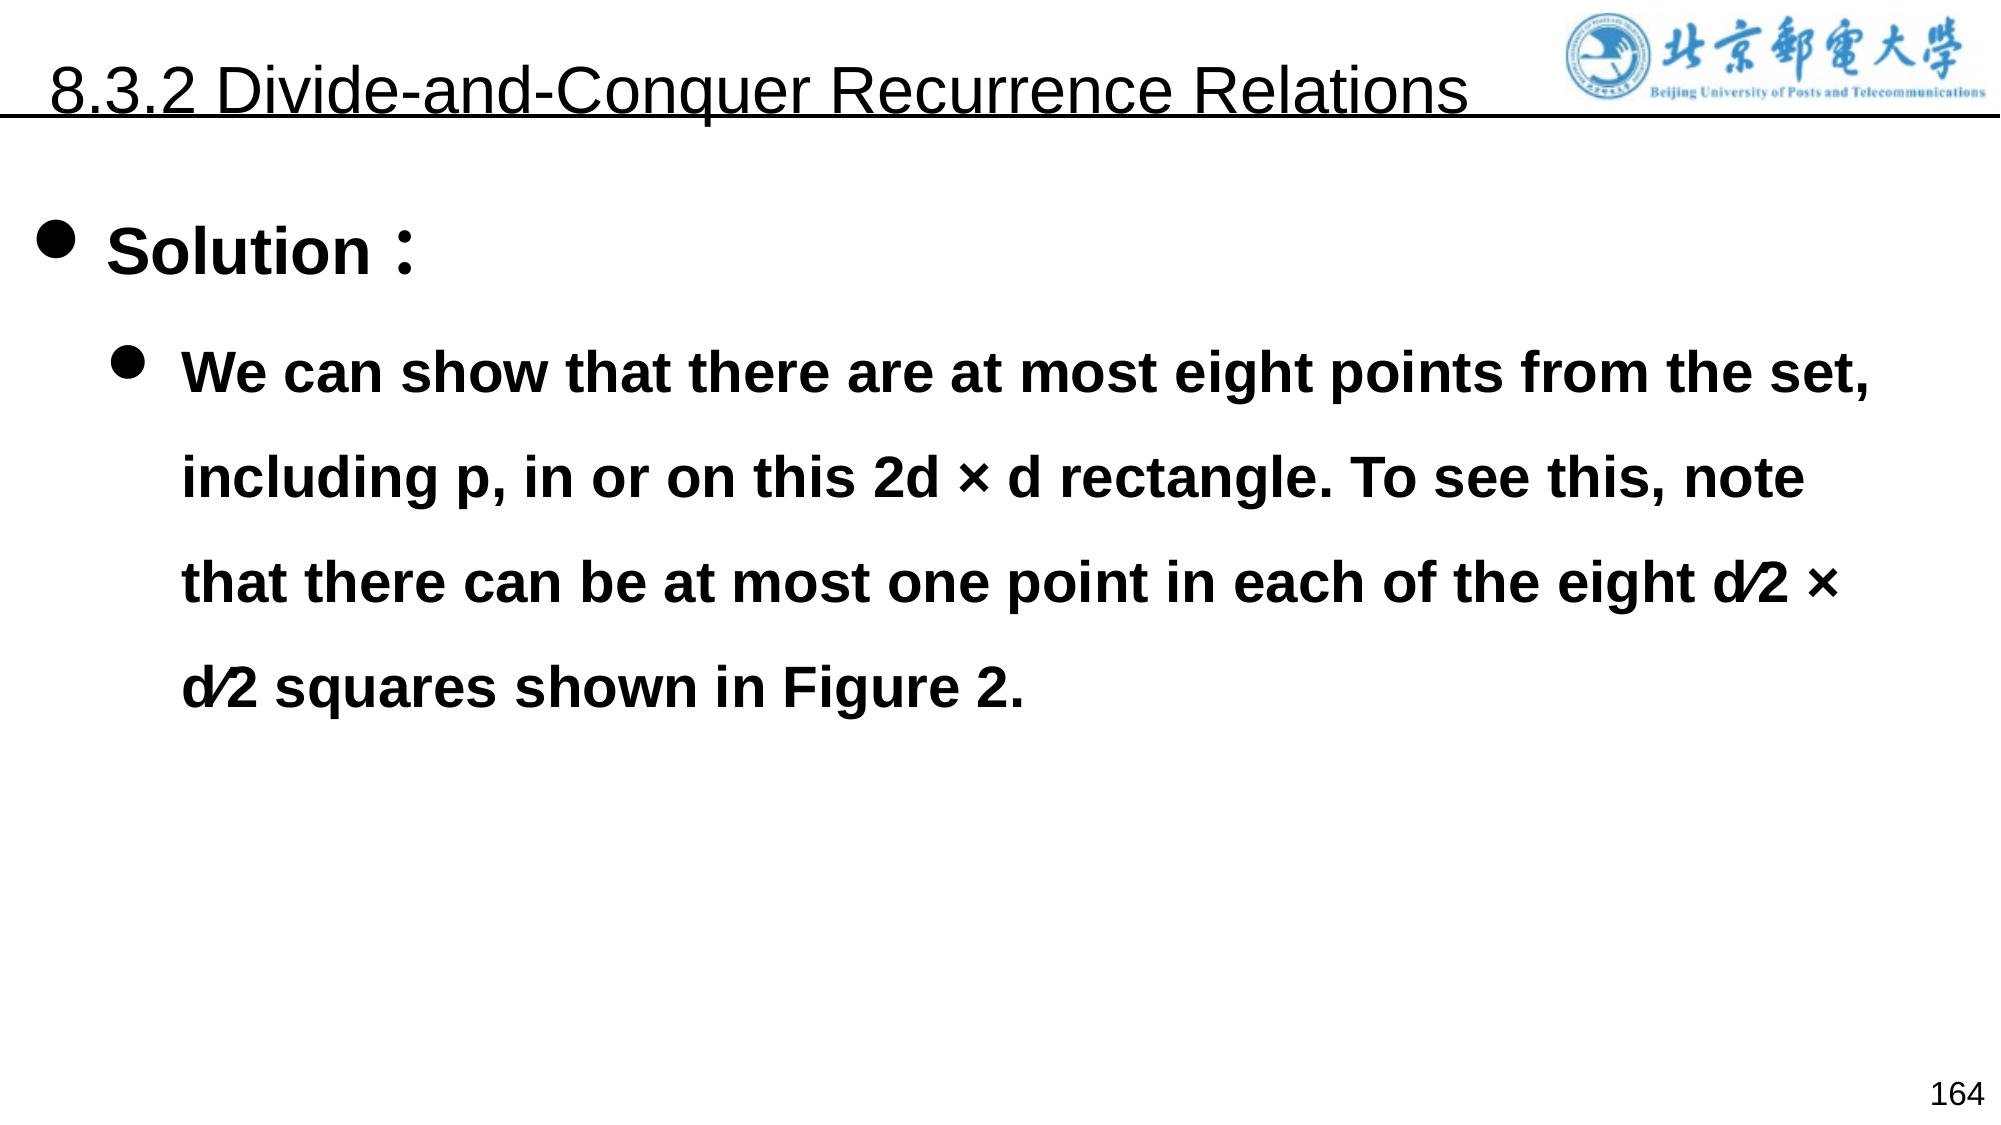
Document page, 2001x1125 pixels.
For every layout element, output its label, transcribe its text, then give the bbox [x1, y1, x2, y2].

text_box Solution： We can show that there are at most eight points from the set, including p, in or on this 2d × d rectangle. To see this, note that there can be at most one point in each of the eight d∕2 × d∕2 squares shown in Figure 2. [16, 160, 1904, 1046]
picture [1849, 13, 1988, 101]
text_box 8.3.2 Divide-and-Conquer Recurrence Relations [34, 0, 1849, 135]
